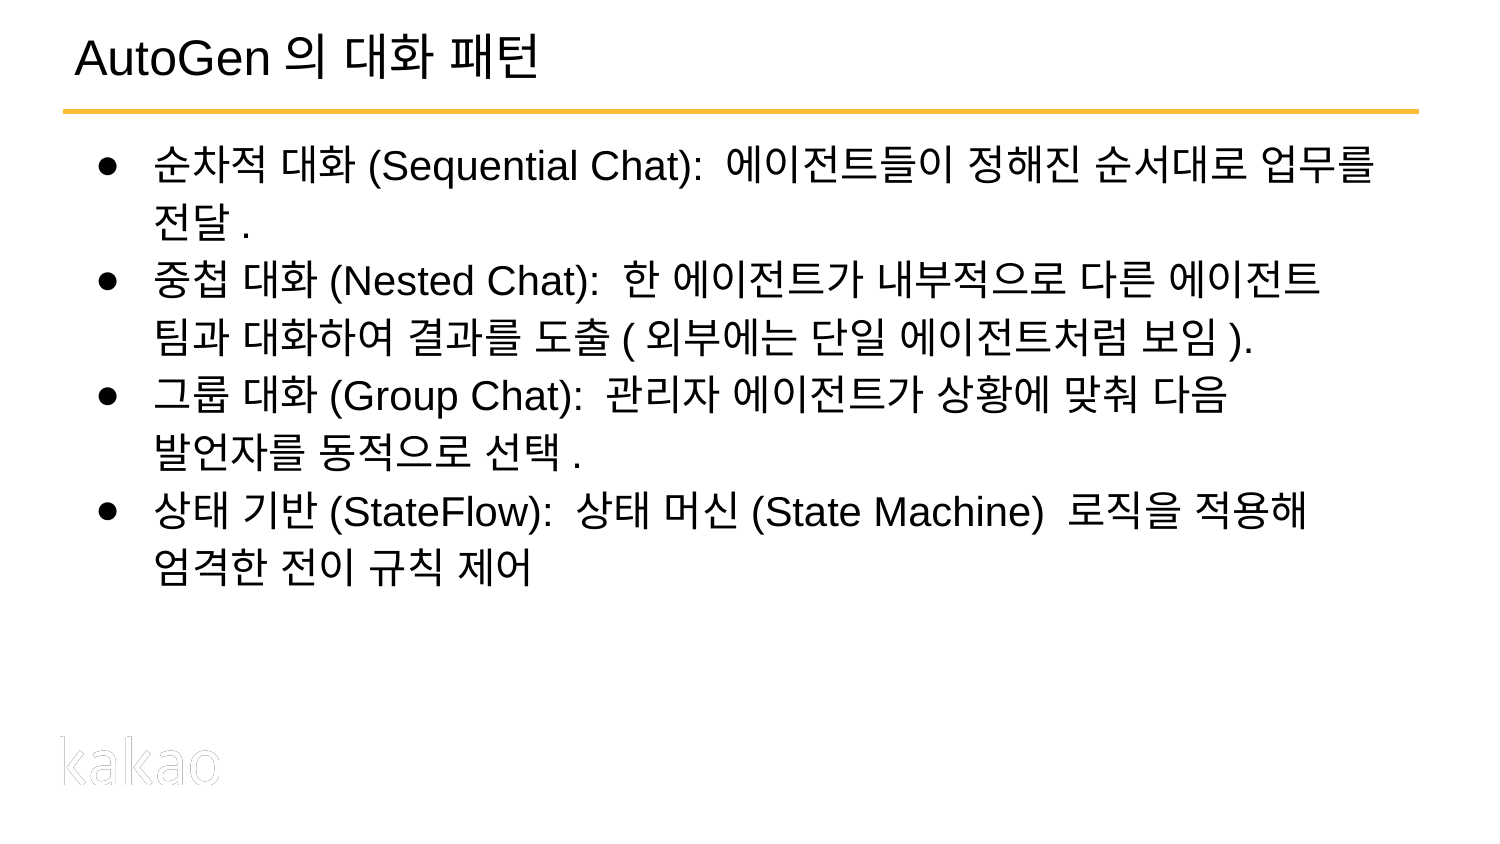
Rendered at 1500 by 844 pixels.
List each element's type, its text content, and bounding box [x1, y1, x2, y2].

title AutoGen의 대화 패턴 [59, 25, 1354, 101]
list 순차적 대화(Sequential Chat): 에이전트들이 정해진 순서대로 업무를 전달. 중첩 대화(Nested Chat): 한 에이전트가 내부적으로 다른 에이전트 팀과 대화하여 결과를 도출(외부에는 단일 에이전트처럼 보임). 그룹 대화(Group Chat): 관리자 에이전트가 상황에 맞춰 다음 발언자를 동적으로 선택. 상태 기반(StateFlow): 상태 머신(State Machine) 로직을 적용해 엄격한 전이 규칙 제어 [63, 124, 1398, 724]
picture [59, 736, 219, 785]
